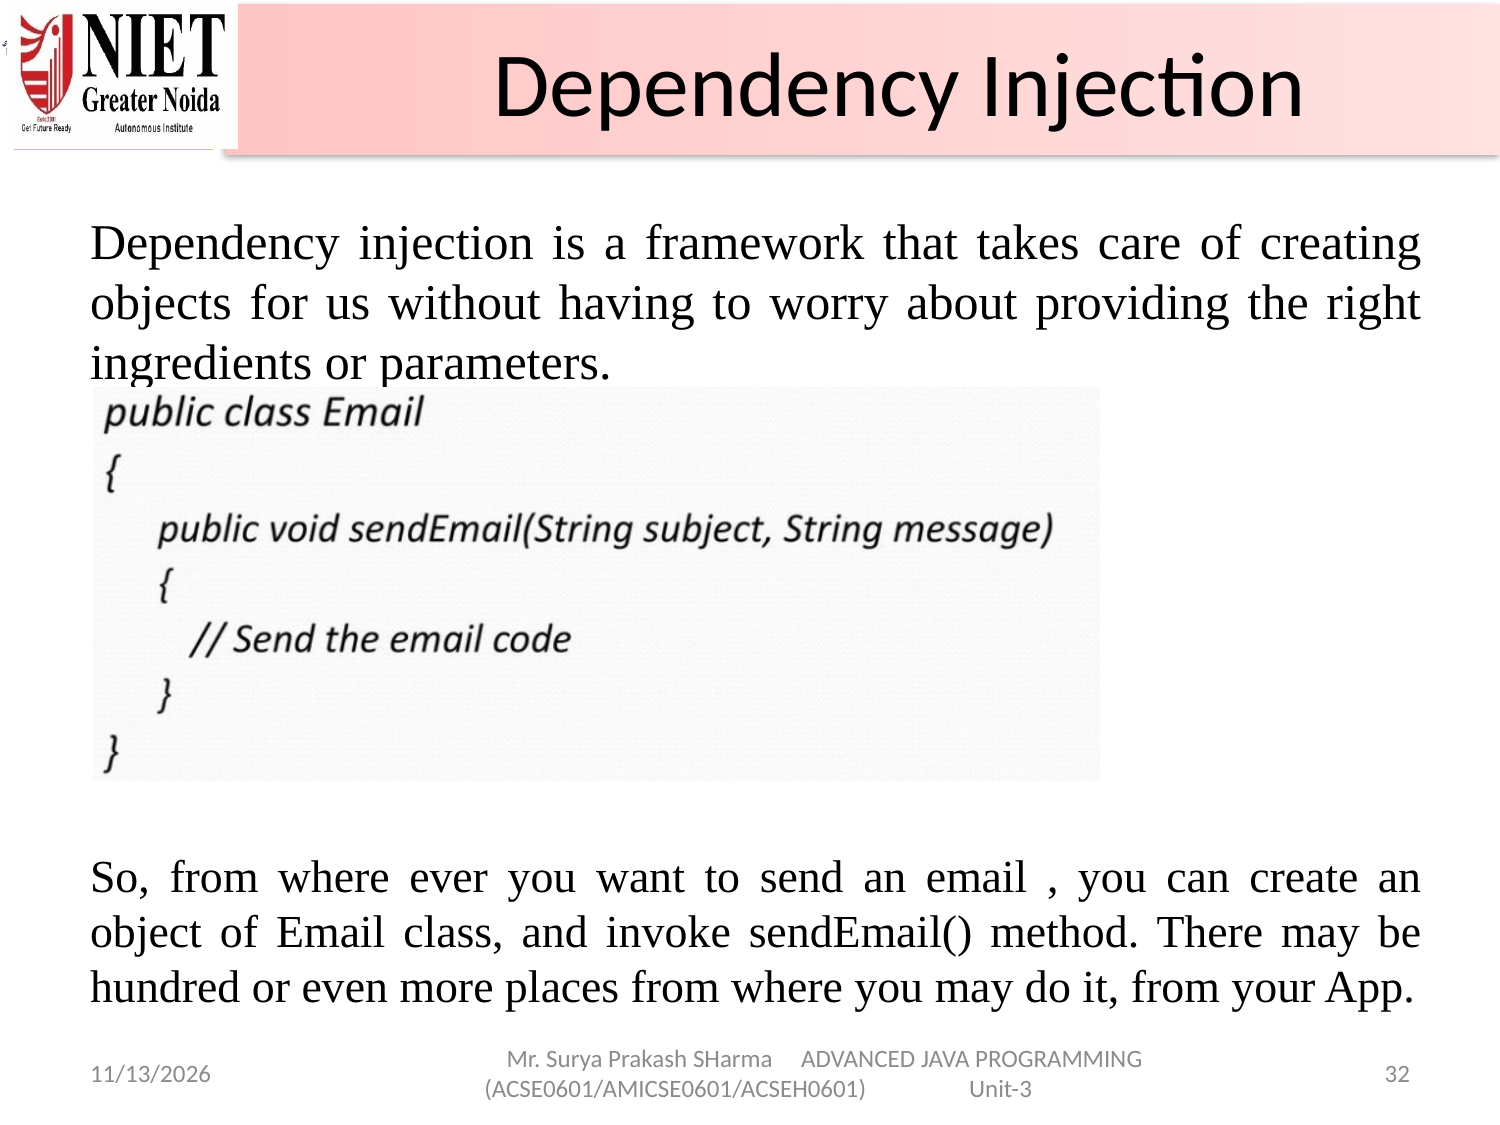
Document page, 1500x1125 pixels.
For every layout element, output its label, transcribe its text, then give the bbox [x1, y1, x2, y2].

text_box Dependency Injection [240, 4, 1500, 155]
picture [2, 0, 238, 150]
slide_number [75, 1042, 412, 1103]
slide_number 32 [1074, 1042, 1425, 1103]
list Dependency injection is a framework that takes care of creating objects for us without having to worry about providing the right ingredients or parameters. So, from where ever you want to send an email , you can create an object of Email class, and invoke sendEmail() method. There may be hundred or even more places from where you may do it, from your App. [75, 201, 1438, 1027]
footer Mr. Surya Prakash SHarma ADVANCED JAVA PROGRAMMING (ACSE0601/AMICSE0601/ACSEH0601) Unit-3 [412, 1042, 1074, 1103]
picture [93, 387, 1101, 782]
